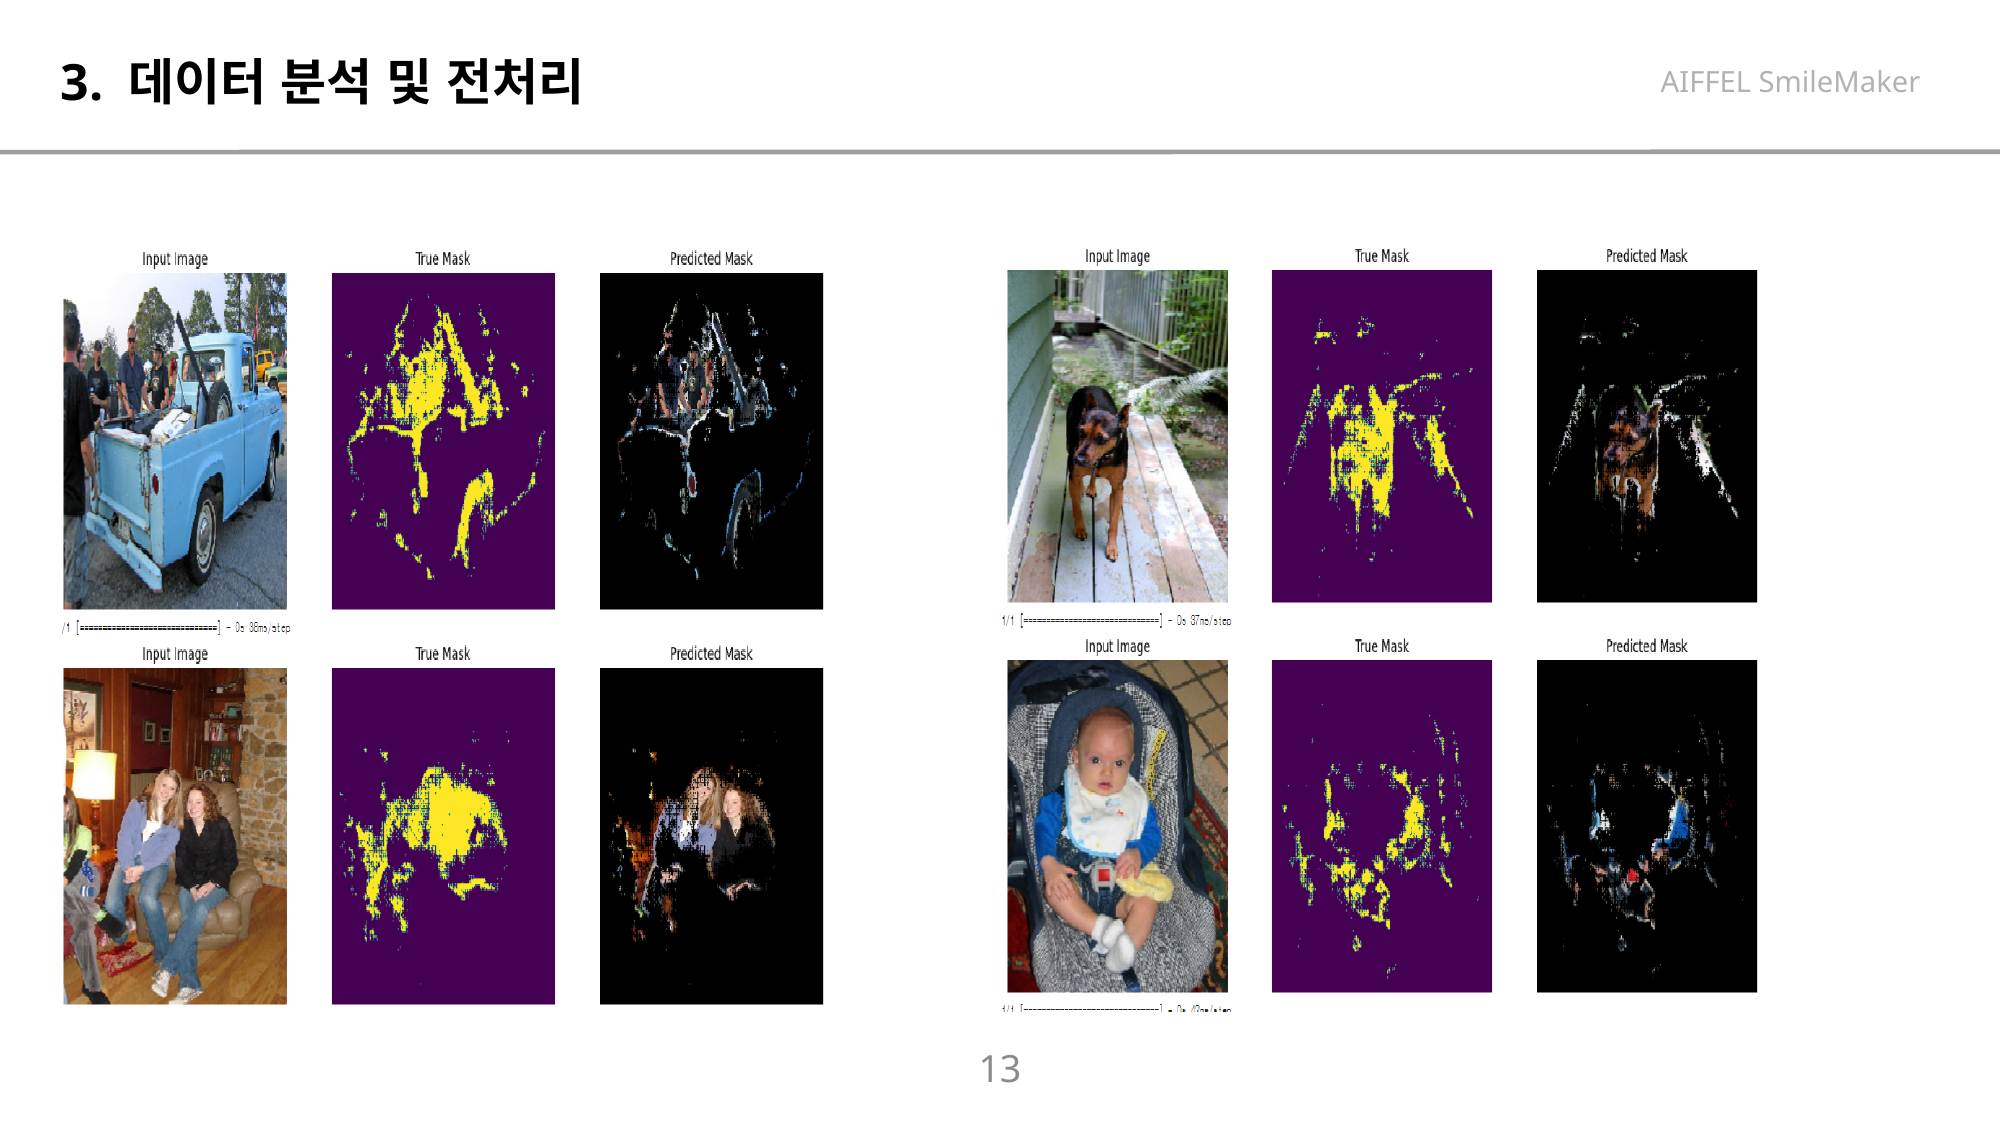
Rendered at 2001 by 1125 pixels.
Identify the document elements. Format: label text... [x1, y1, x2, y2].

title 3. 데이터 분석 및 전처리 [45, 35, 1053, 133]
slide_number 13 [774, 1040, 1225, 1101]
footer AIFFEL SmileMaker [1627, 53, 1955, 114]
picture [60, 243, 829, 1012]
picture [999, 243, 1768, 1012]
